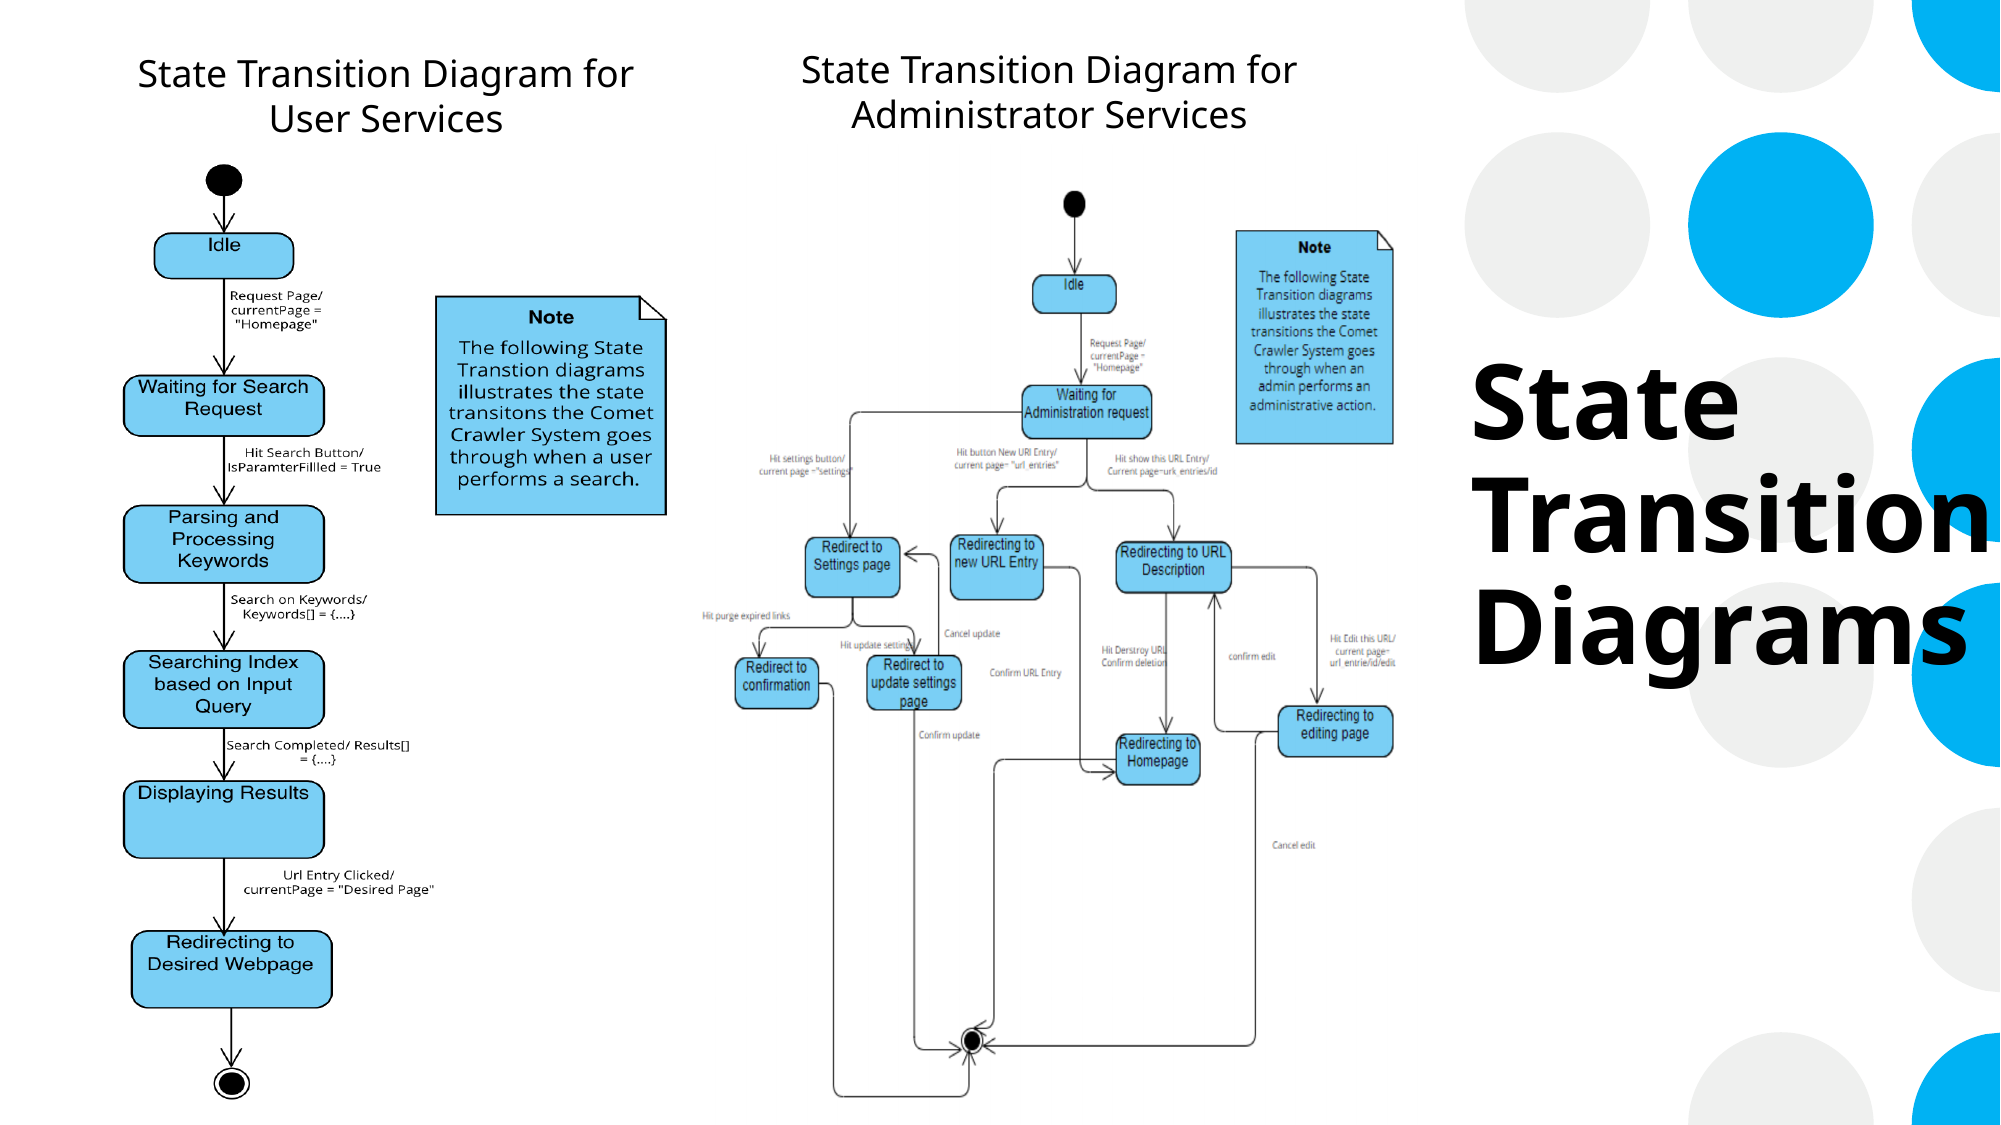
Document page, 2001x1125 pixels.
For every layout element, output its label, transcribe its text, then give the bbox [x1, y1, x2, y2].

picture [86, 144, 1418, 1125]
text_box State Transition Diagrams [1454, 342, 2000, 813]
text_box State Transition Diagram for User Services [86, 42, 686, 144]
text_box State Transition Diagram for Administrator Services [750, 38, 1349, 144]
